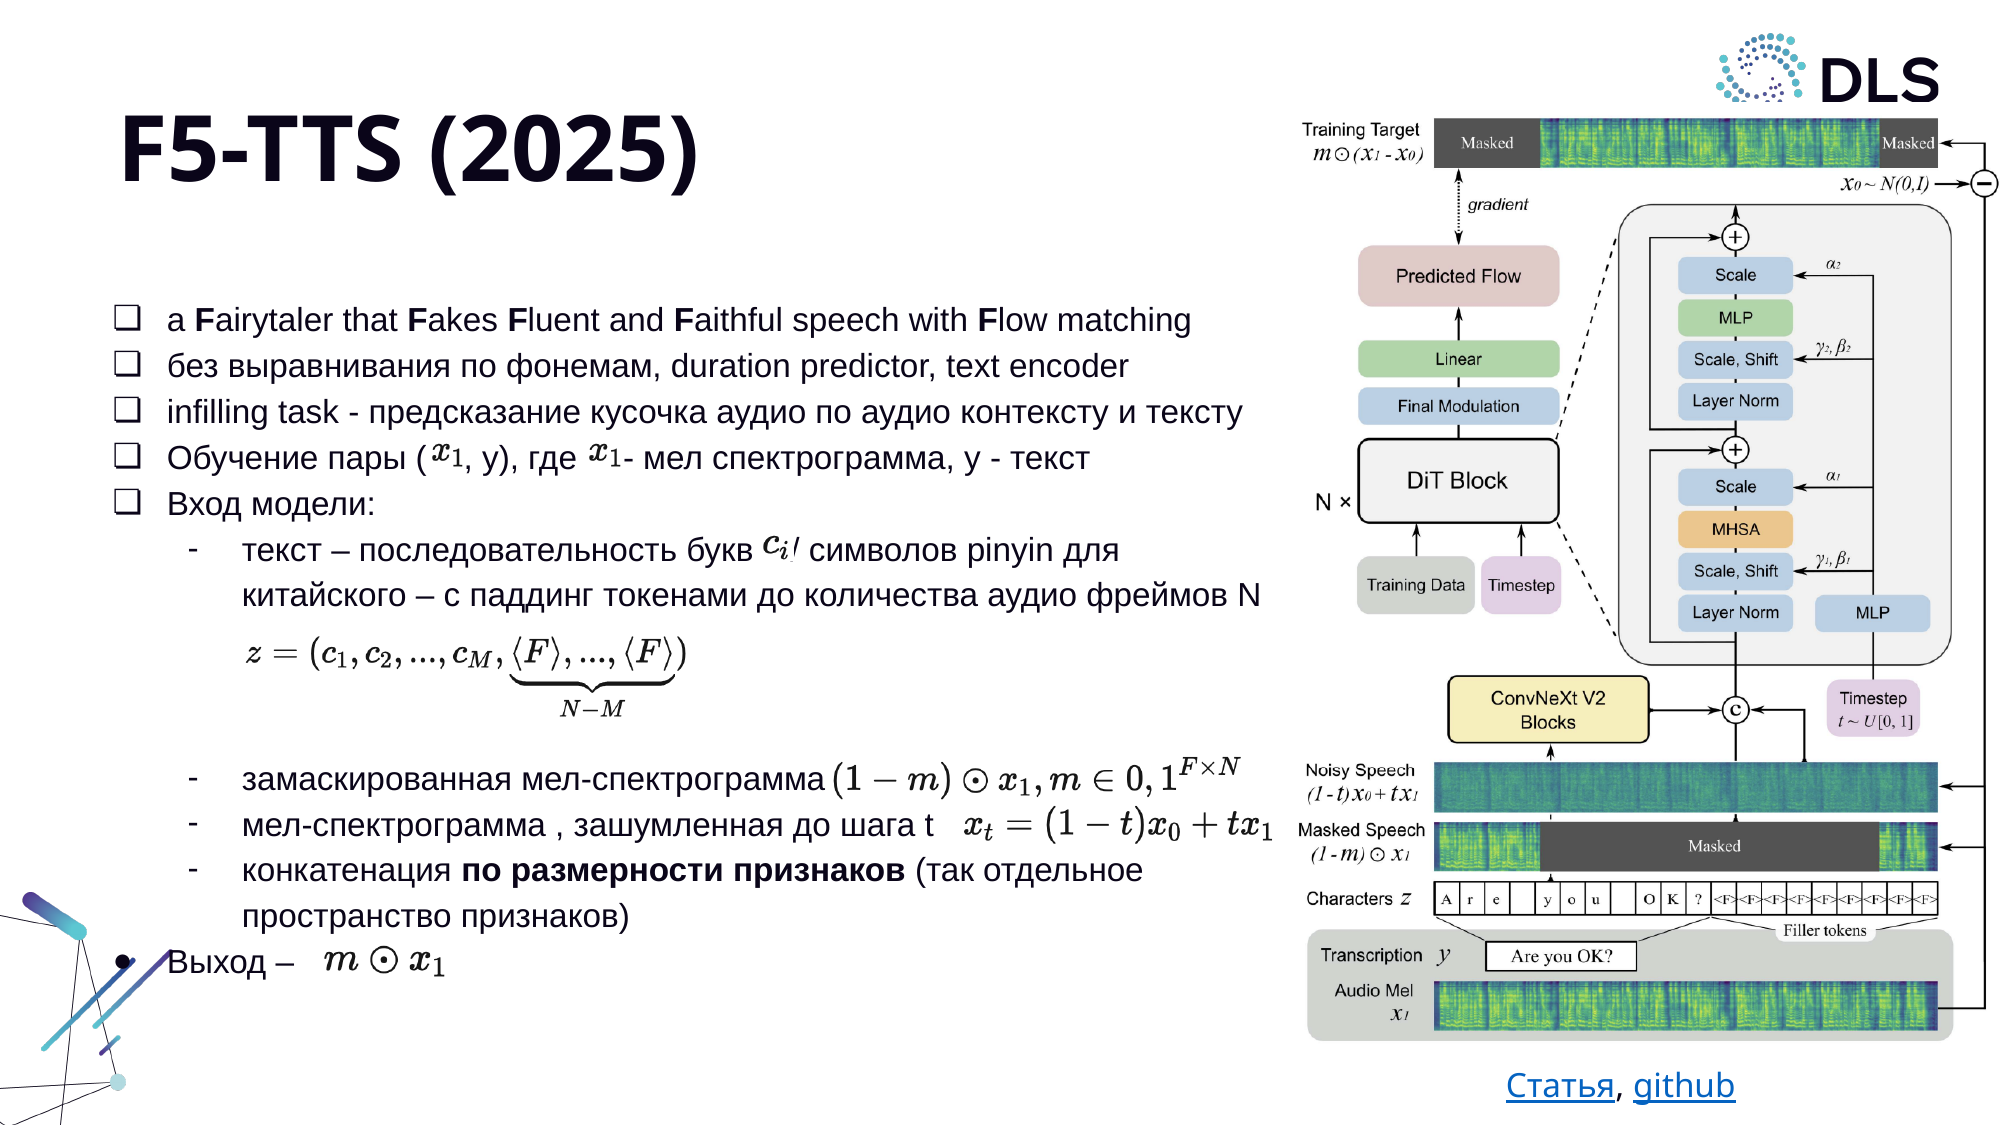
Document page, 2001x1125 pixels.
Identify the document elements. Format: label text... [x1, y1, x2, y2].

picture [826, 33, 2000, 1058]
title F5-TTS (2025) [102, 42, 1787, 261]
picture [757, 528, 800, 561]
subtitle Статья, github [1490, 1066, 1802, 1125]
picture [313, 938, 451, 981]
list a Fairytaler that Fakes Fluent and Faithful speech with Flow matching без выравнивания по фонемам, duration predictor, text encoder infilling task - предсказание кусочка аудио по аудио контексту и тексту Обучение пары ( , y), где - мел спектрограмма, y - текст Вход модели: текст – последовательность букв / символов pinyin для китайского – с паддинг токенами до количества аудио фреймов N замаскированная мел-спектрограмма мел-спектрограмма , зашумленная до шага t конкатенация по размерности признаков (так отдельное пространство признаков) Выход – [76, 285, 1279, 1058]
picture [583, 437, 622, 468]
picture [222, 615, 697, 727]
picture [0, 892, 173, 1125]
picture [425, 437, 464, 468]
